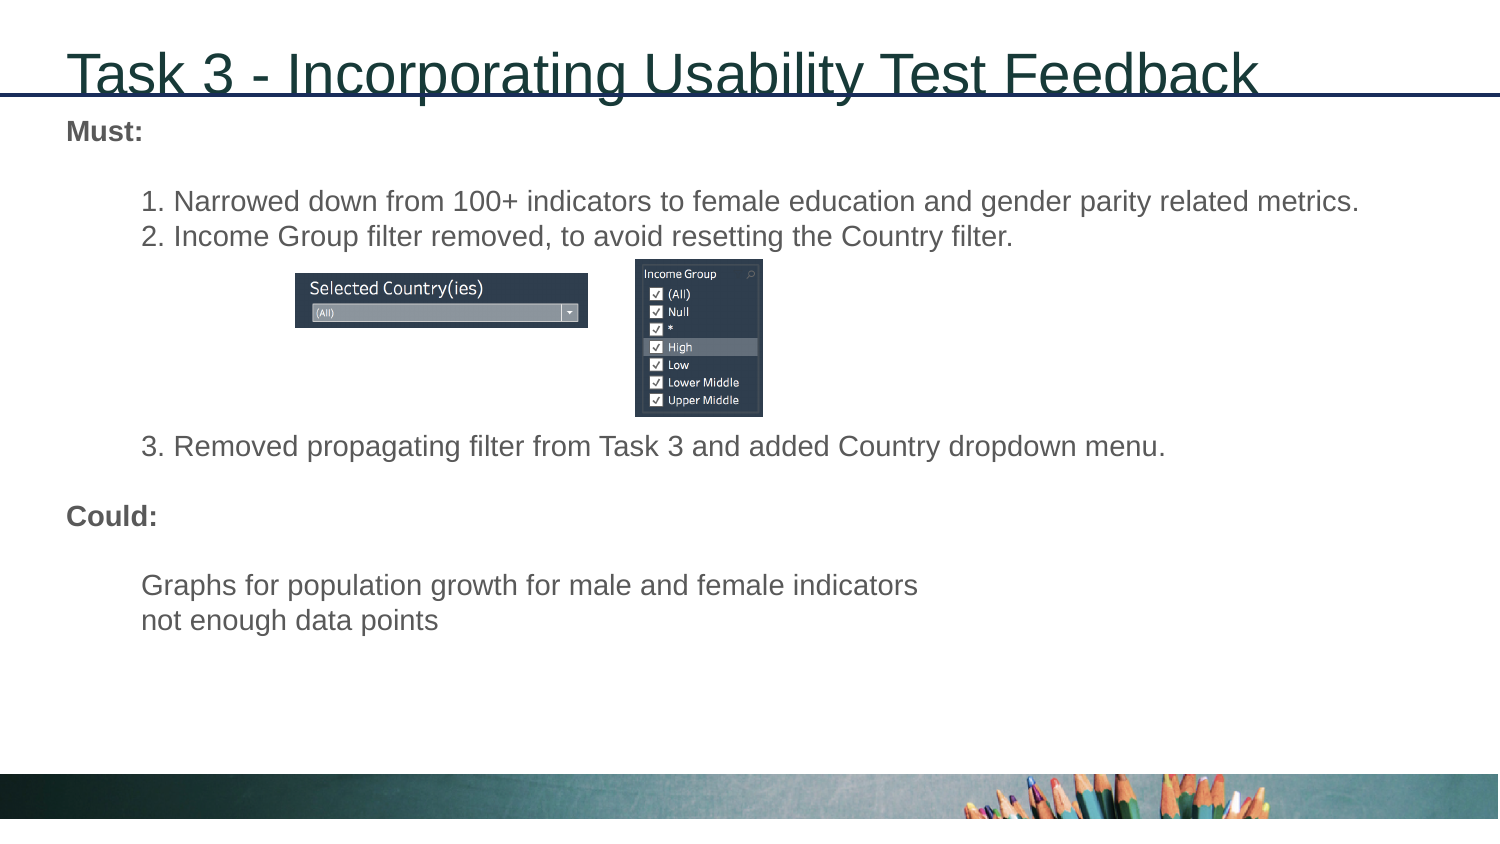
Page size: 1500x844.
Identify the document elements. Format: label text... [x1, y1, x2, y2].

text_box Must: 1. Narrowed down from 100+ indicators to female education and gender parity related metrics. 2. Income Group filter removed, to avoid resetting the Country filter. 3. Removed propagating filter from Task 3 and added Country dropdown menu. Could: Graphs for population growth for male and female indicators not enough data points [51, 118, 1482, 700]
picture [0, 774, 1499, 819]
picture [635, 258, 763, 417]
title Task 3 - Incorporating Usability Test Feedback [51, 10, 1449, 92]
picture [0, 93, 1500, 97]
picture [295, 272, 588, 328]
